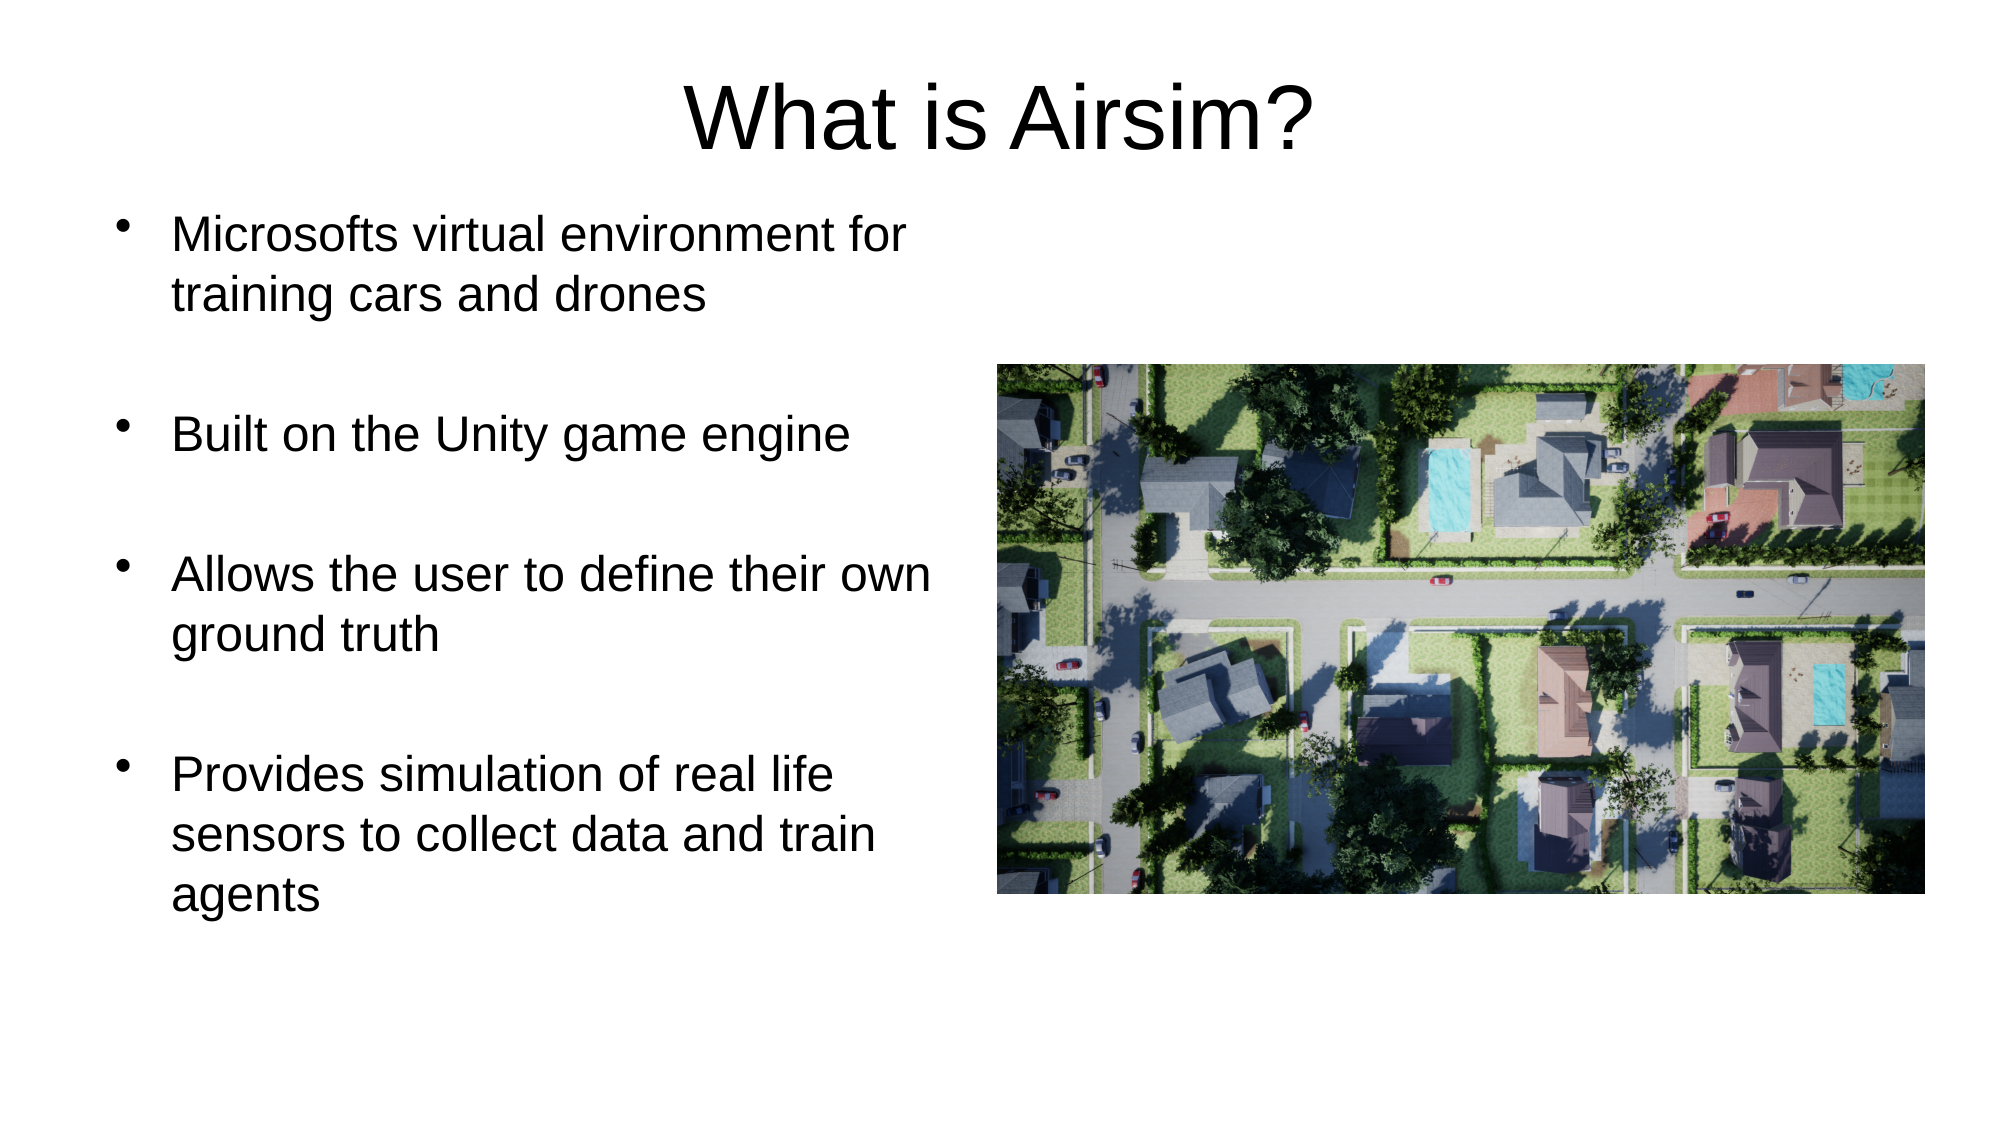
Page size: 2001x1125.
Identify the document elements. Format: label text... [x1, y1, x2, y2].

list Microsofts virtual environment for training cars and drones Built on the Unity game engine Allows the user to define their own ground truth Provides simulation of real life sensors to collect data and train agents [99, 193, 998, 1028]
picture [997, 364, 1925, 895]
title What is Airsim? [99, 19, 1901, 208]
